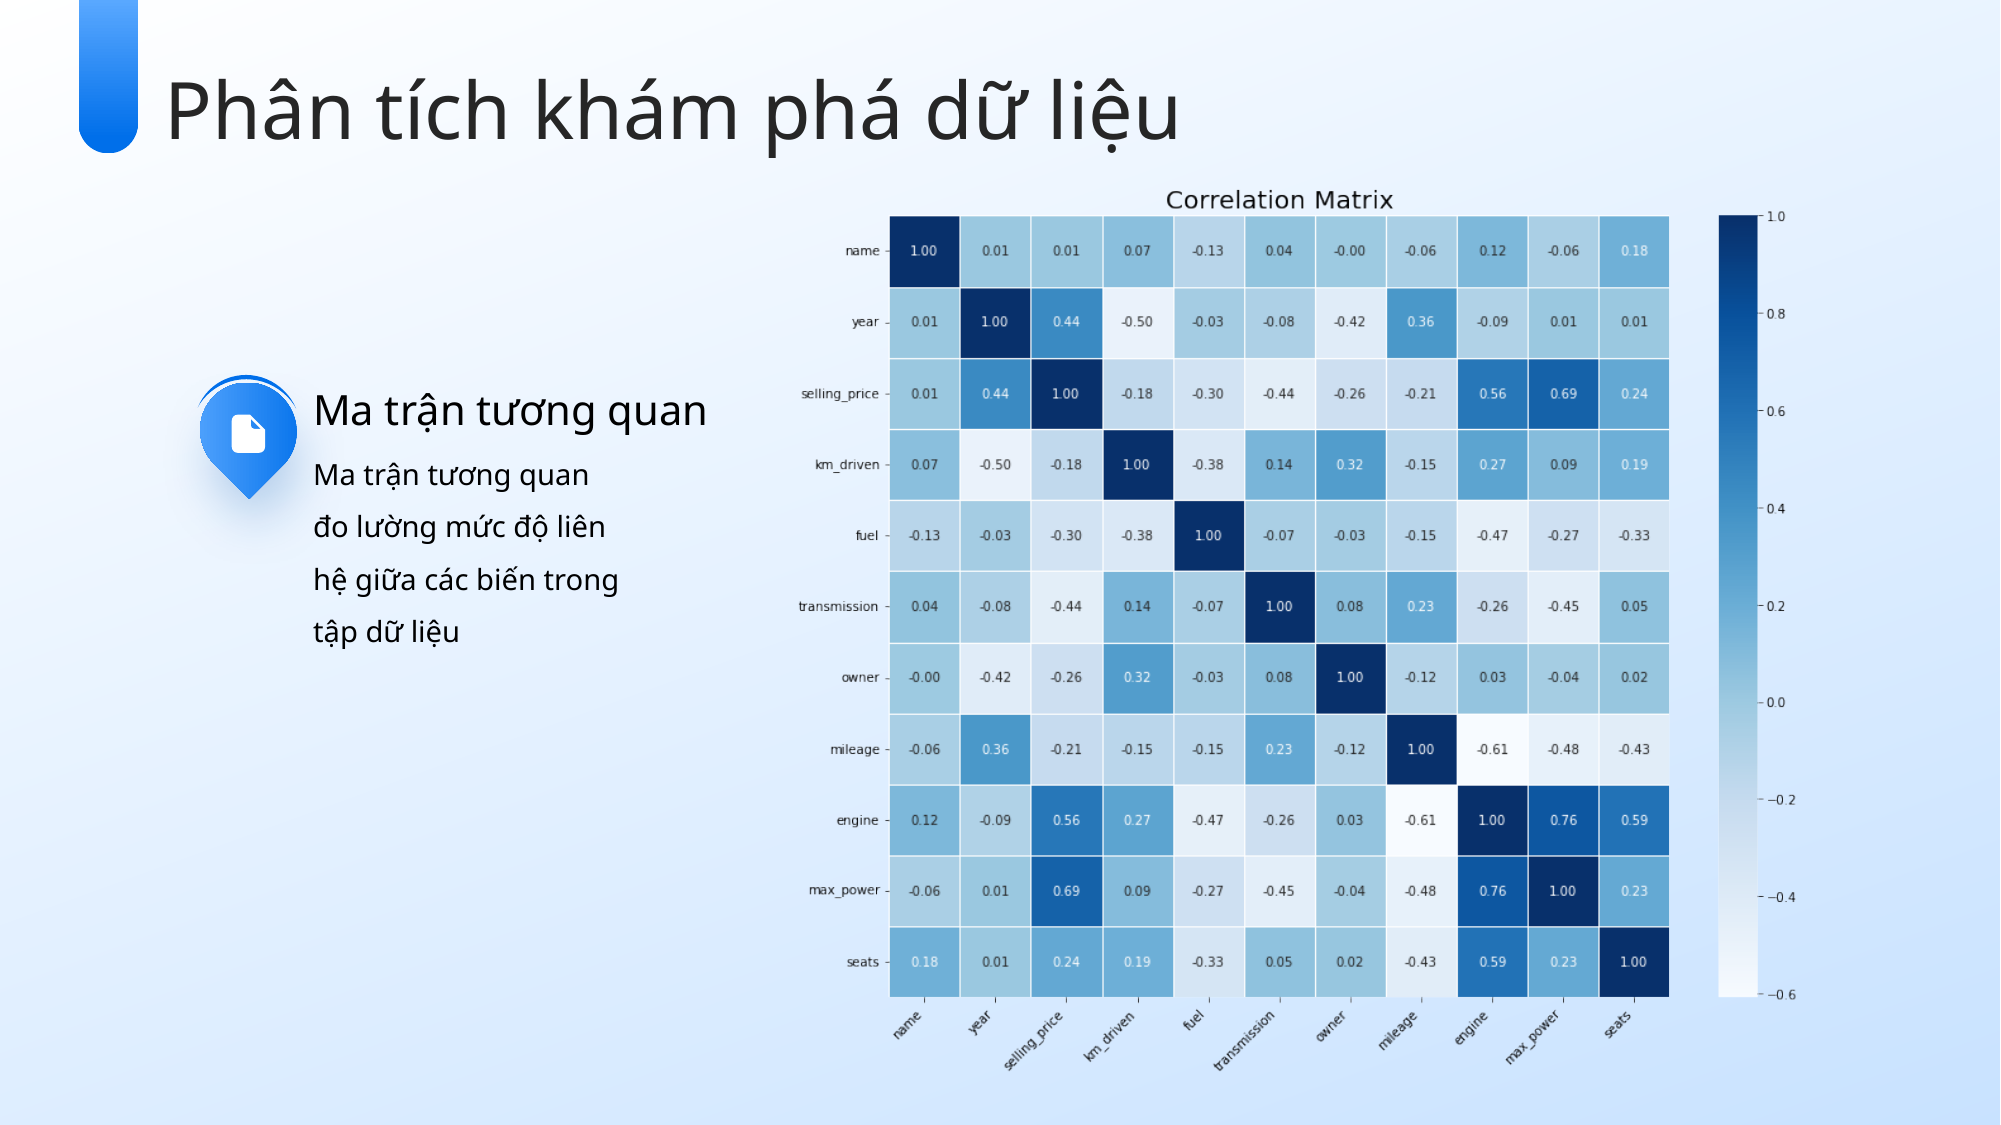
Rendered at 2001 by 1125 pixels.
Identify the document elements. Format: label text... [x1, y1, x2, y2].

text_box [0, 0, 2000, 1125]
text_box Ma trận tương quan [313, 365, 790, 434]
text_box [197, 374, 297, 409]
text_box [231, 414, 266, 453]
text_box Phân tích khám phá dữ liệu [164, 67, 1890, 139]
picture [790, 181, 1806, 1082]
text_box Ma trận tương quan đo lường mức độ liên hệ giữa các biến trong tập dữ liệu [313, 438, 633, 694]
text_box [200, 382, 297, 499]
text_box [78, 0, 138, 154]
